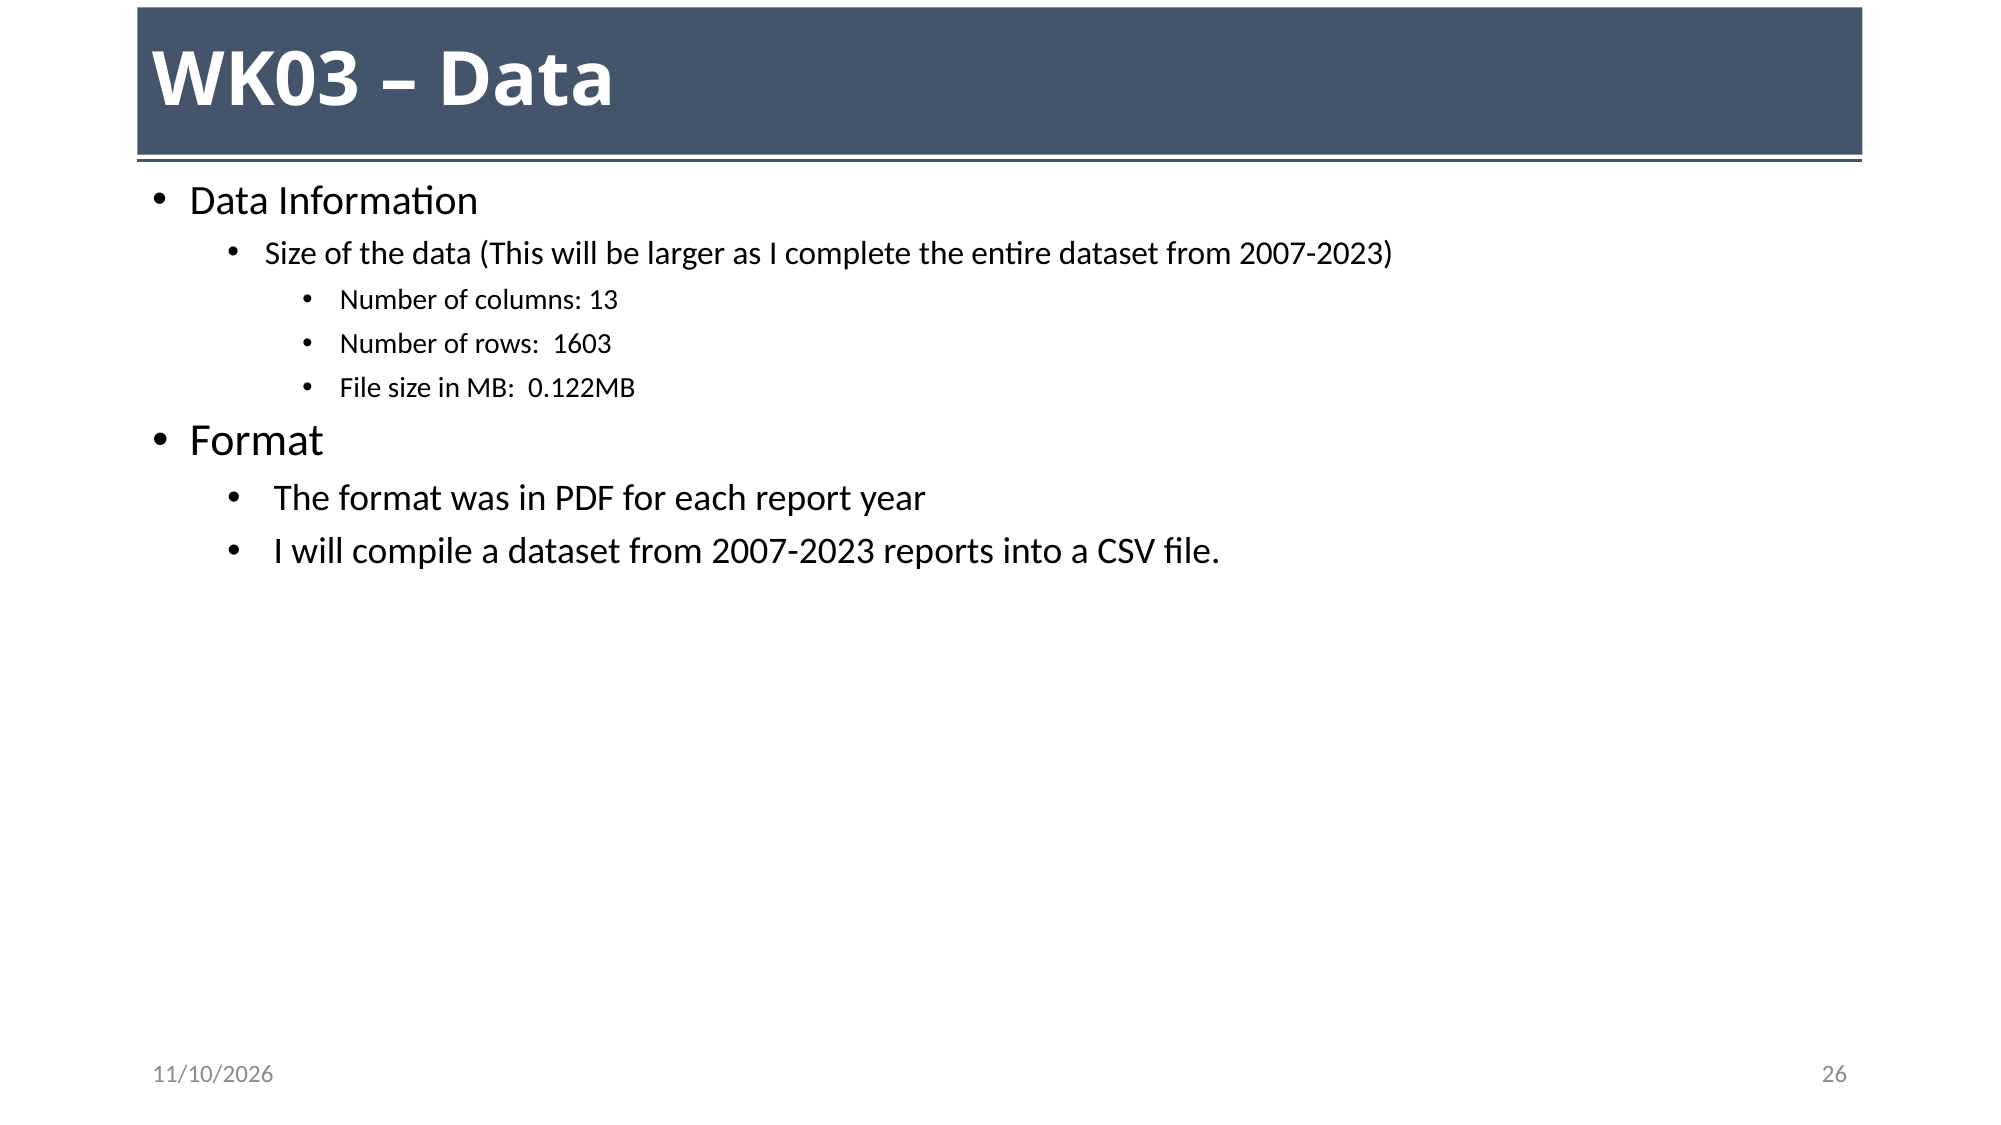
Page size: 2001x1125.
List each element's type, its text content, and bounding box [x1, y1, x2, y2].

list Data Information Size of the data (This will be larger as I complete the entire dataset from 2007-2023) Number of columns: 13 Number of rows: 1603 File size in MB: 0.122MB Format The format was in PDF for each report year I will compile a dataset from 2007-2023 reports into a CSV file. [137, 170, 1863, 1014]
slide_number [137, 1042, 588, 1103]
title WK03 – Data [137, 7, 1863, 155]
slide_number 26 [1412, 1042, 1863, 1103]
